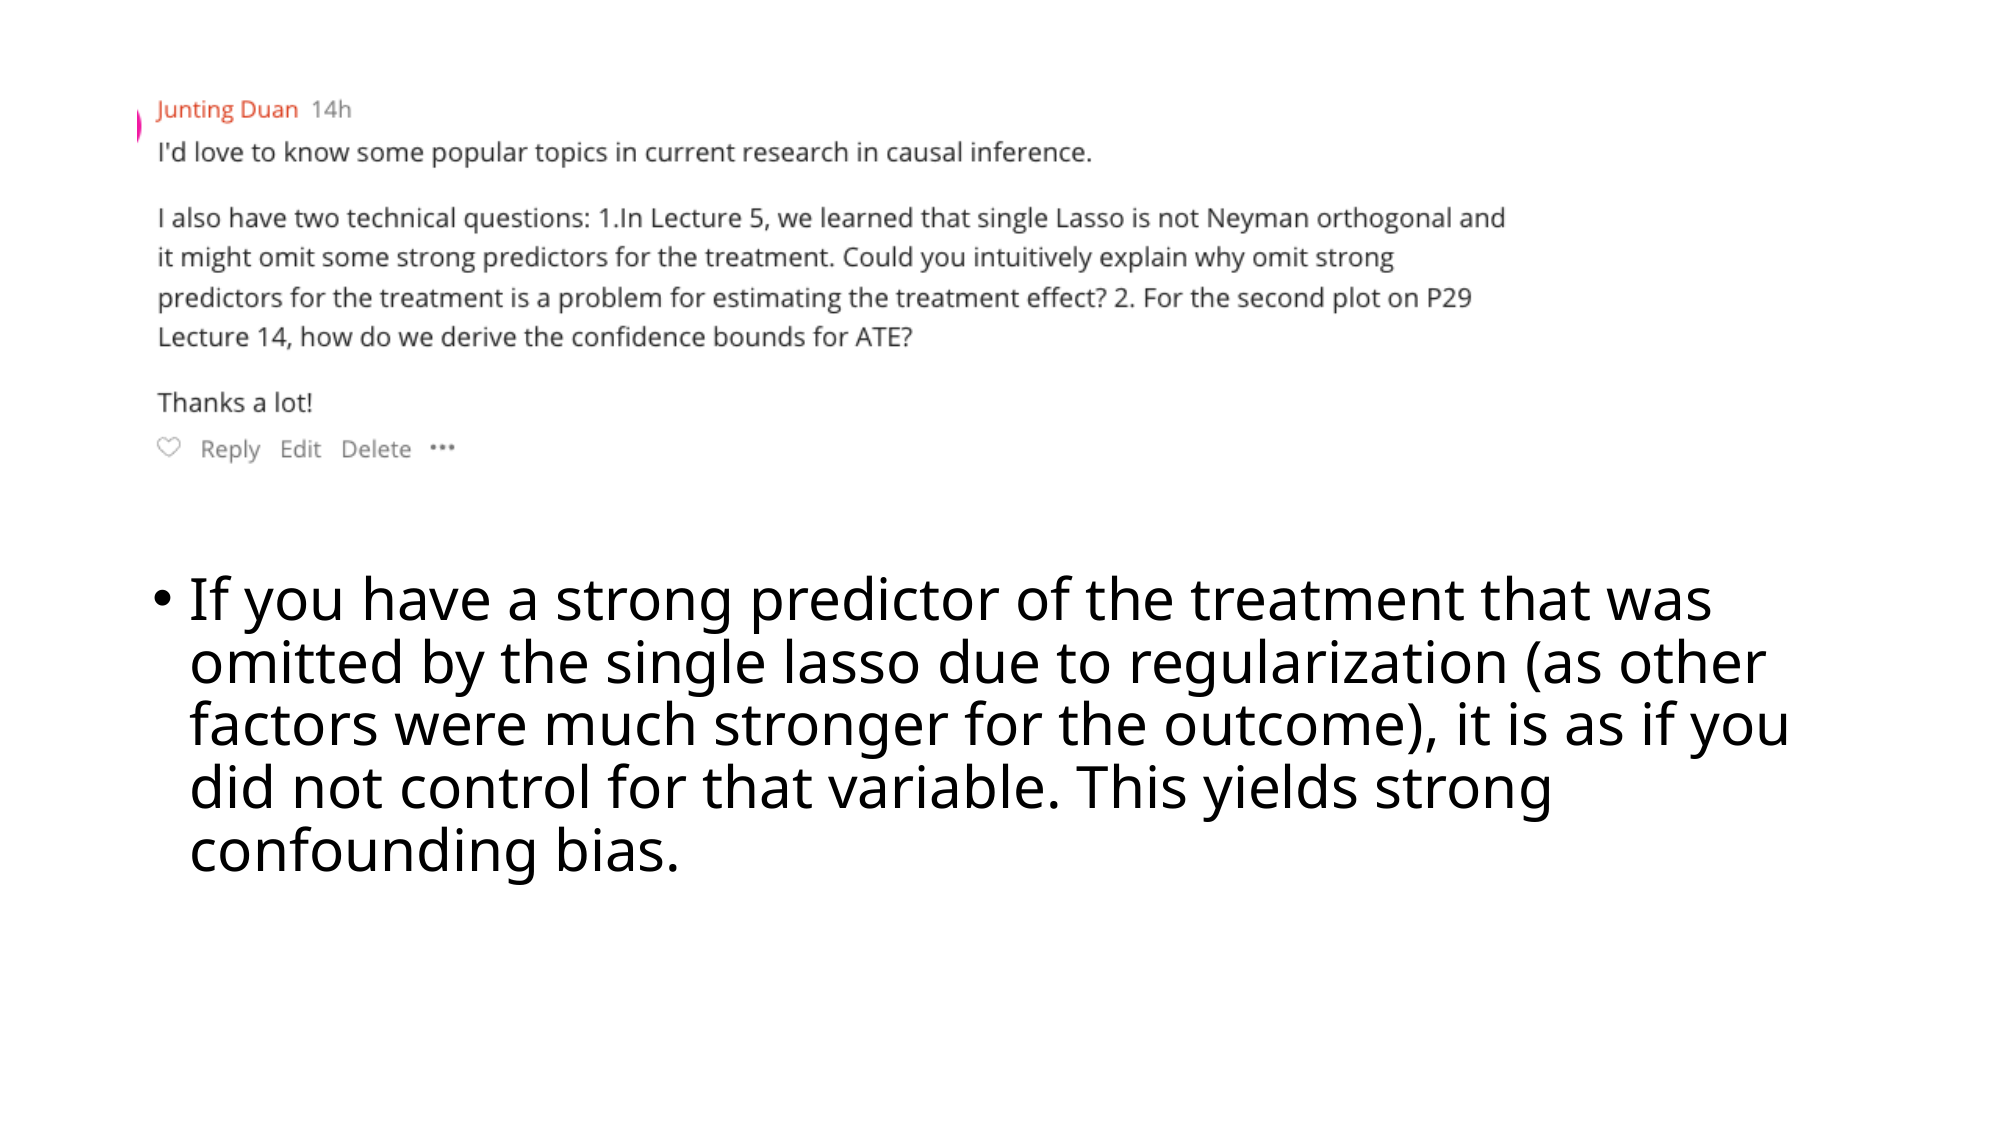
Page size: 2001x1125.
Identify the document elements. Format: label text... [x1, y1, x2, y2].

text_box If you have a strong predictor of the treatment that was omitted by the single lasso due to regularization (as other factors were much stronger for the outcome), it is as if you did not control for that variable. This yields strong confounding bias. [137, 471, 1863, 1014]
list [137, 85, 1540, 478]
